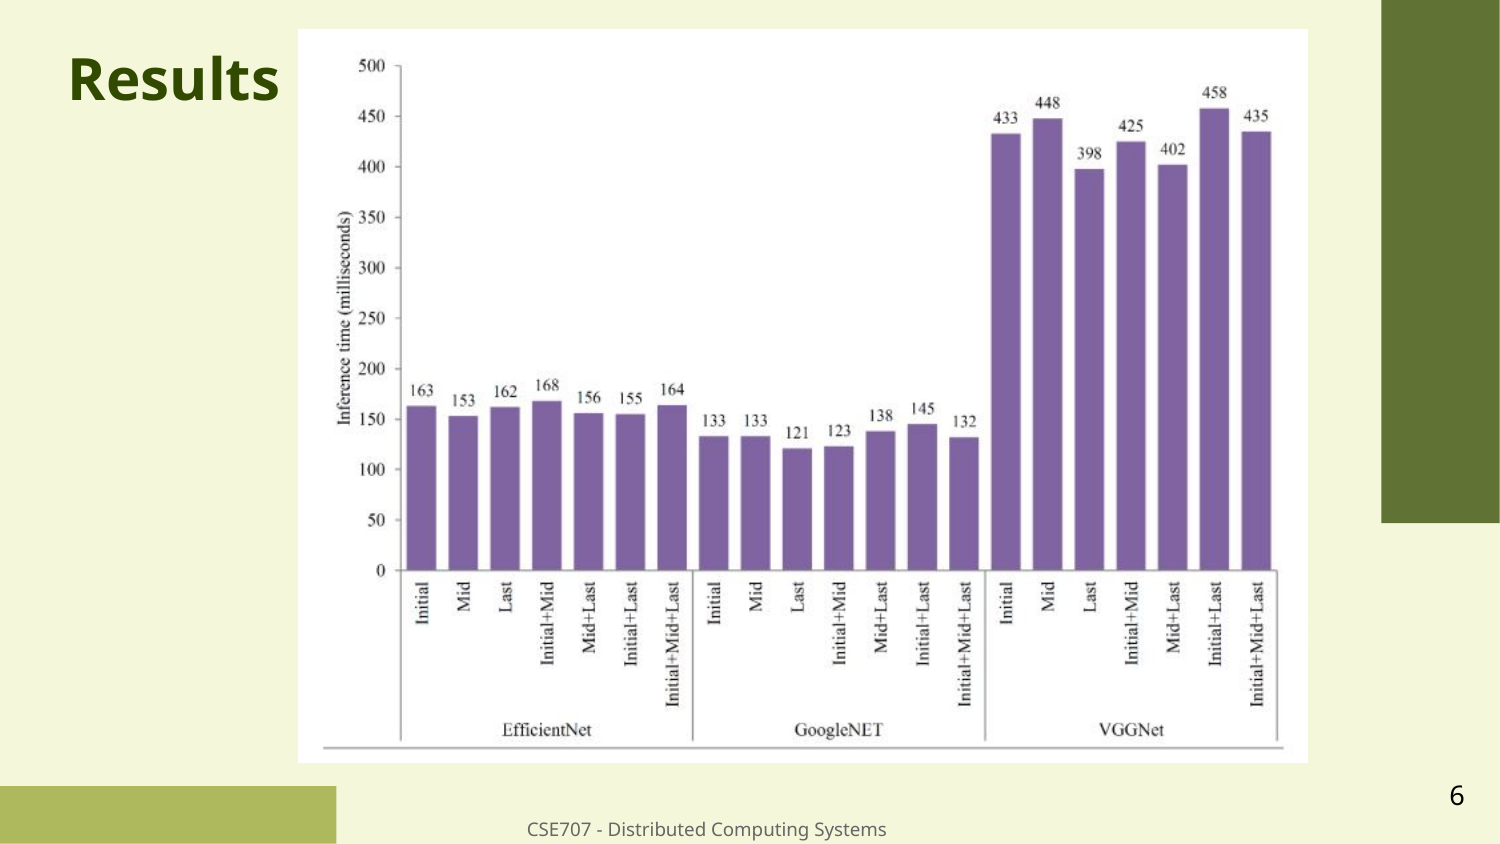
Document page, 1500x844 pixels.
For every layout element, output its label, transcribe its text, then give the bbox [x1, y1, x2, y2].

title Results [52, 29, 297, 124]
title Results [1309, 29, 1316, 124]
picture [298, 29, 1309, 763]
slide_number ‹#› [1389, 764, 1480, 830]
